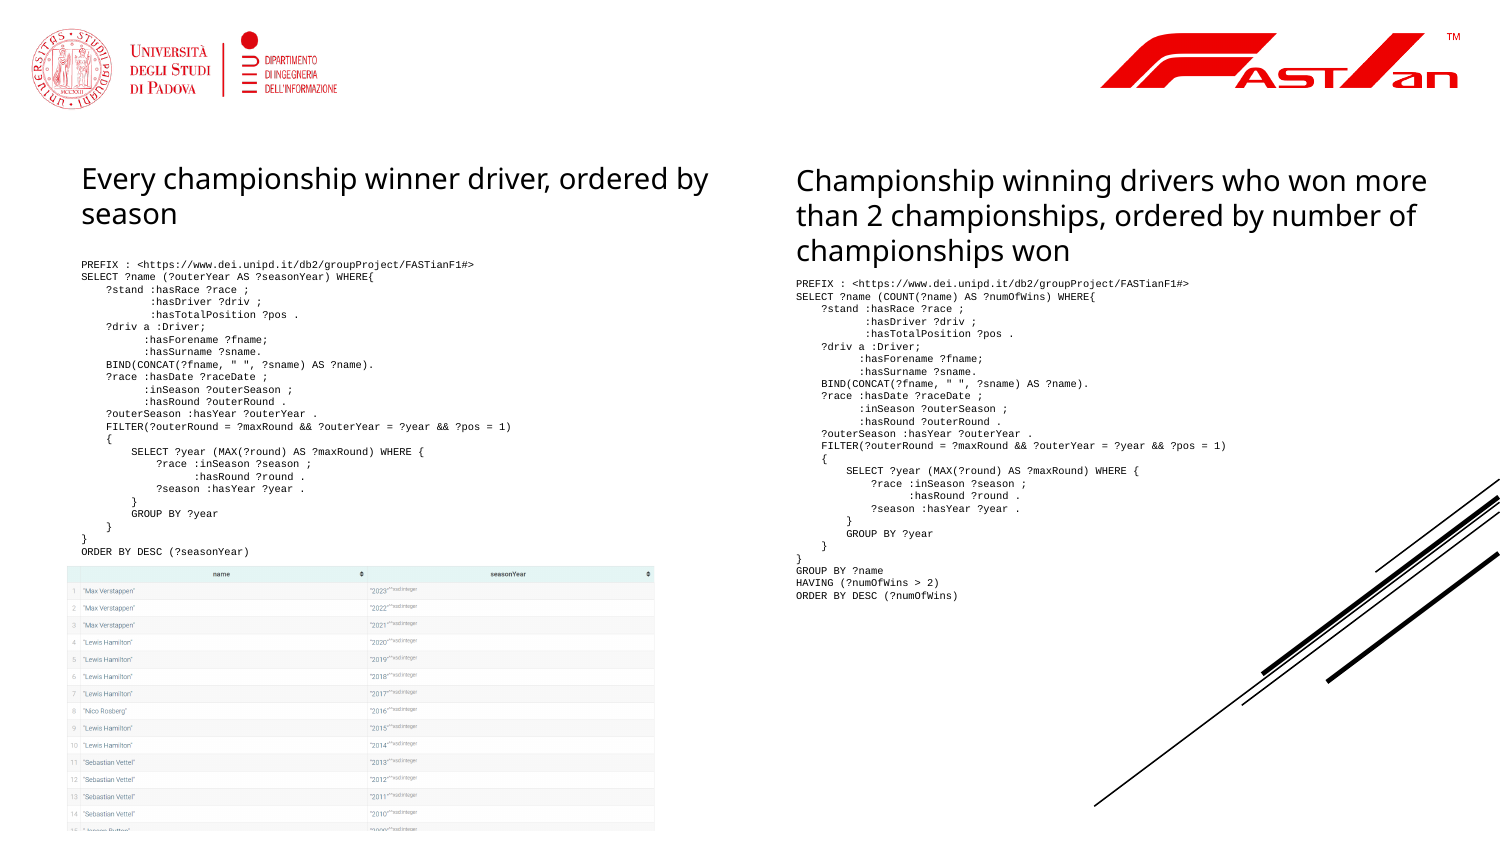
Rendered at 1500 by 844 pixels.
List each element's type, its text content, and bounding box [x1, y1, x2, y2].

text_box Championship winning drivers who won more than 2 championships, ordered by number of championships won [781, 147, 1475, 222]
text_box [874, 222, 1214, 262]
title Every championship winner driver, ordered by season [66, 147, 750, 244]
picture [1100, 33, 1460, 88]
picture [65, 565, 655, 832]
picture [30, 27, 337, 117]
text_box PREFIX : <https://www.dei.unipd.it/db2/groupProject/FASTianF1#> SELECT ?name (COUNT(?name) AS ?numOfWins) WHERE{ ?stand :hasRace ?race ; :hasDriver ?driv ; :hasTotalPosition ?pos . ?driv a :Driver; :hasForename ?fname; :hasSurname ?sname. BIND(CONCAT(?fname, " ", ?sname) AS ?name). ?race :hasDate ?raceDate ; :inSeason ?outerSeason ; :hasRound ?outerRound . ?outerSeason :hasYear ?outerYear . FILTER(?outerRound = ?maxRound && ?outerYear = ?year && ?pos = 1) { SELECT ?year (MAX(?round) AS ?maxRound) WHERE { ?race :inSeason ?season ; :hasRound ?round . ?season :hasYear ?year . } GROUP BY ?year } } GROUP BY ?name HAVING (?numOfWins > 2) ORDER BY DESC (?numOfWins) [781, 262, 1320, 607]
text_box PREFIX : <https://www.dei.unipd.it/db2/groupProject/FASTianF1#> SELECT ?name (?outerYear AS ?seasonYear) WHERE{ ?stand :hasRace ?race ; :hasDriver ?driv ; :hasTotalPosition ?pos . ?driv a :Driver; :hasForename ?fname; :hasSurname ?sname. BIND(CONCAT(?fname, " ", ?sname) AS ?name). ?race :hasDate ?raceDate ; :inSeason ?outerSeason ; :hasRound ?outerRound . ?outerSeason :hasYear ?outerYear . FILTER(?outerRound = ?maxRound && ?outerYear = ?year && ?pos = 1) { SELECT ?year (MAX(?round) AS ?maxRound) WHERE { ?race :inSeason ?season ; :hasRound ?round . ?season :hasYear ?year . } GROUP BY ?year } } ORDER BY DESC (?seasonYear) [66, 243, 617, 563]
